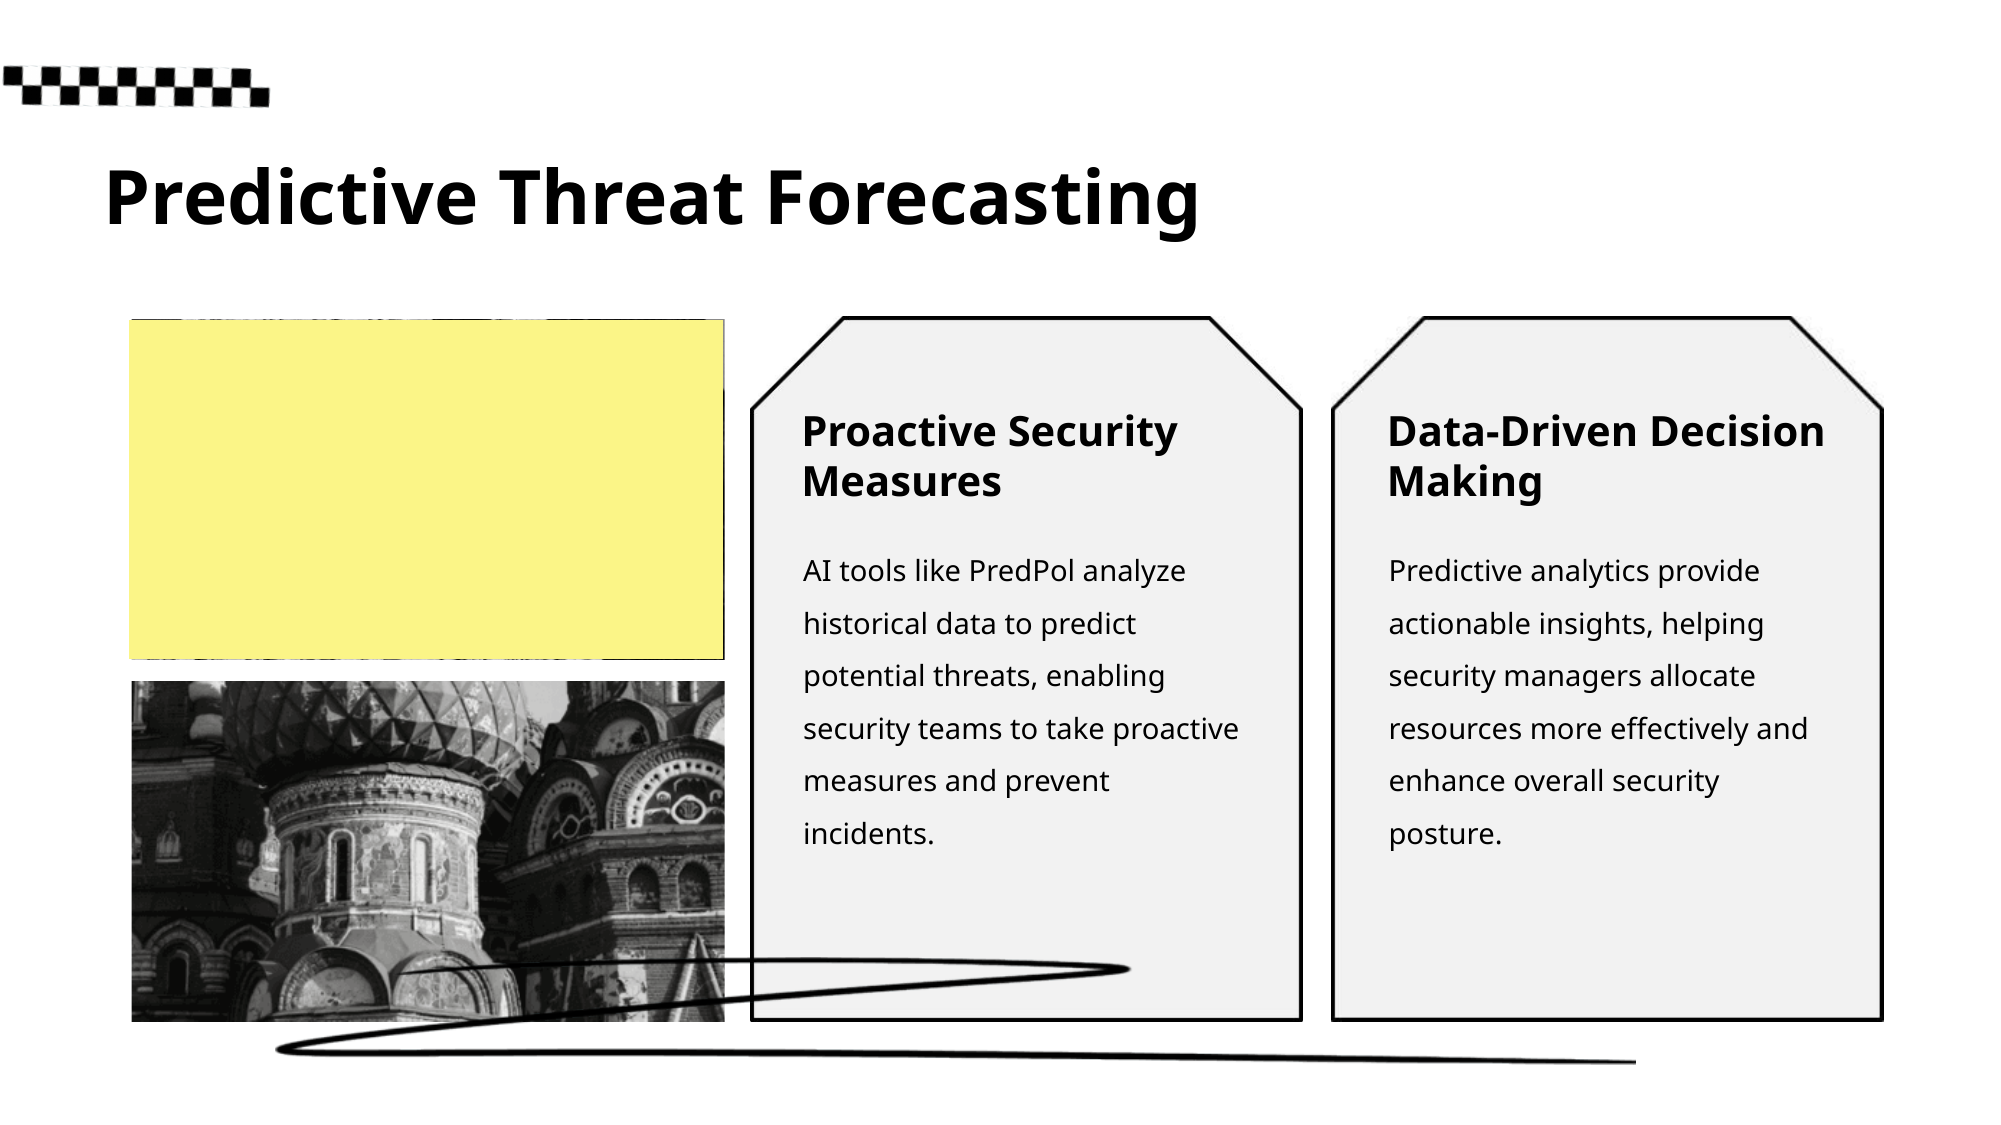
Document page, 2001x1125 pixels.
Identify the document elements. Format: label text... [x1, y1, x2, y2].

text_box Predictive Threat Forecasting [88, 142, 1427, 279]
picture [131, 316, 1884, 1065]
picture [0, 0, 273, 221]
picture [129, 319, 725, 660]
